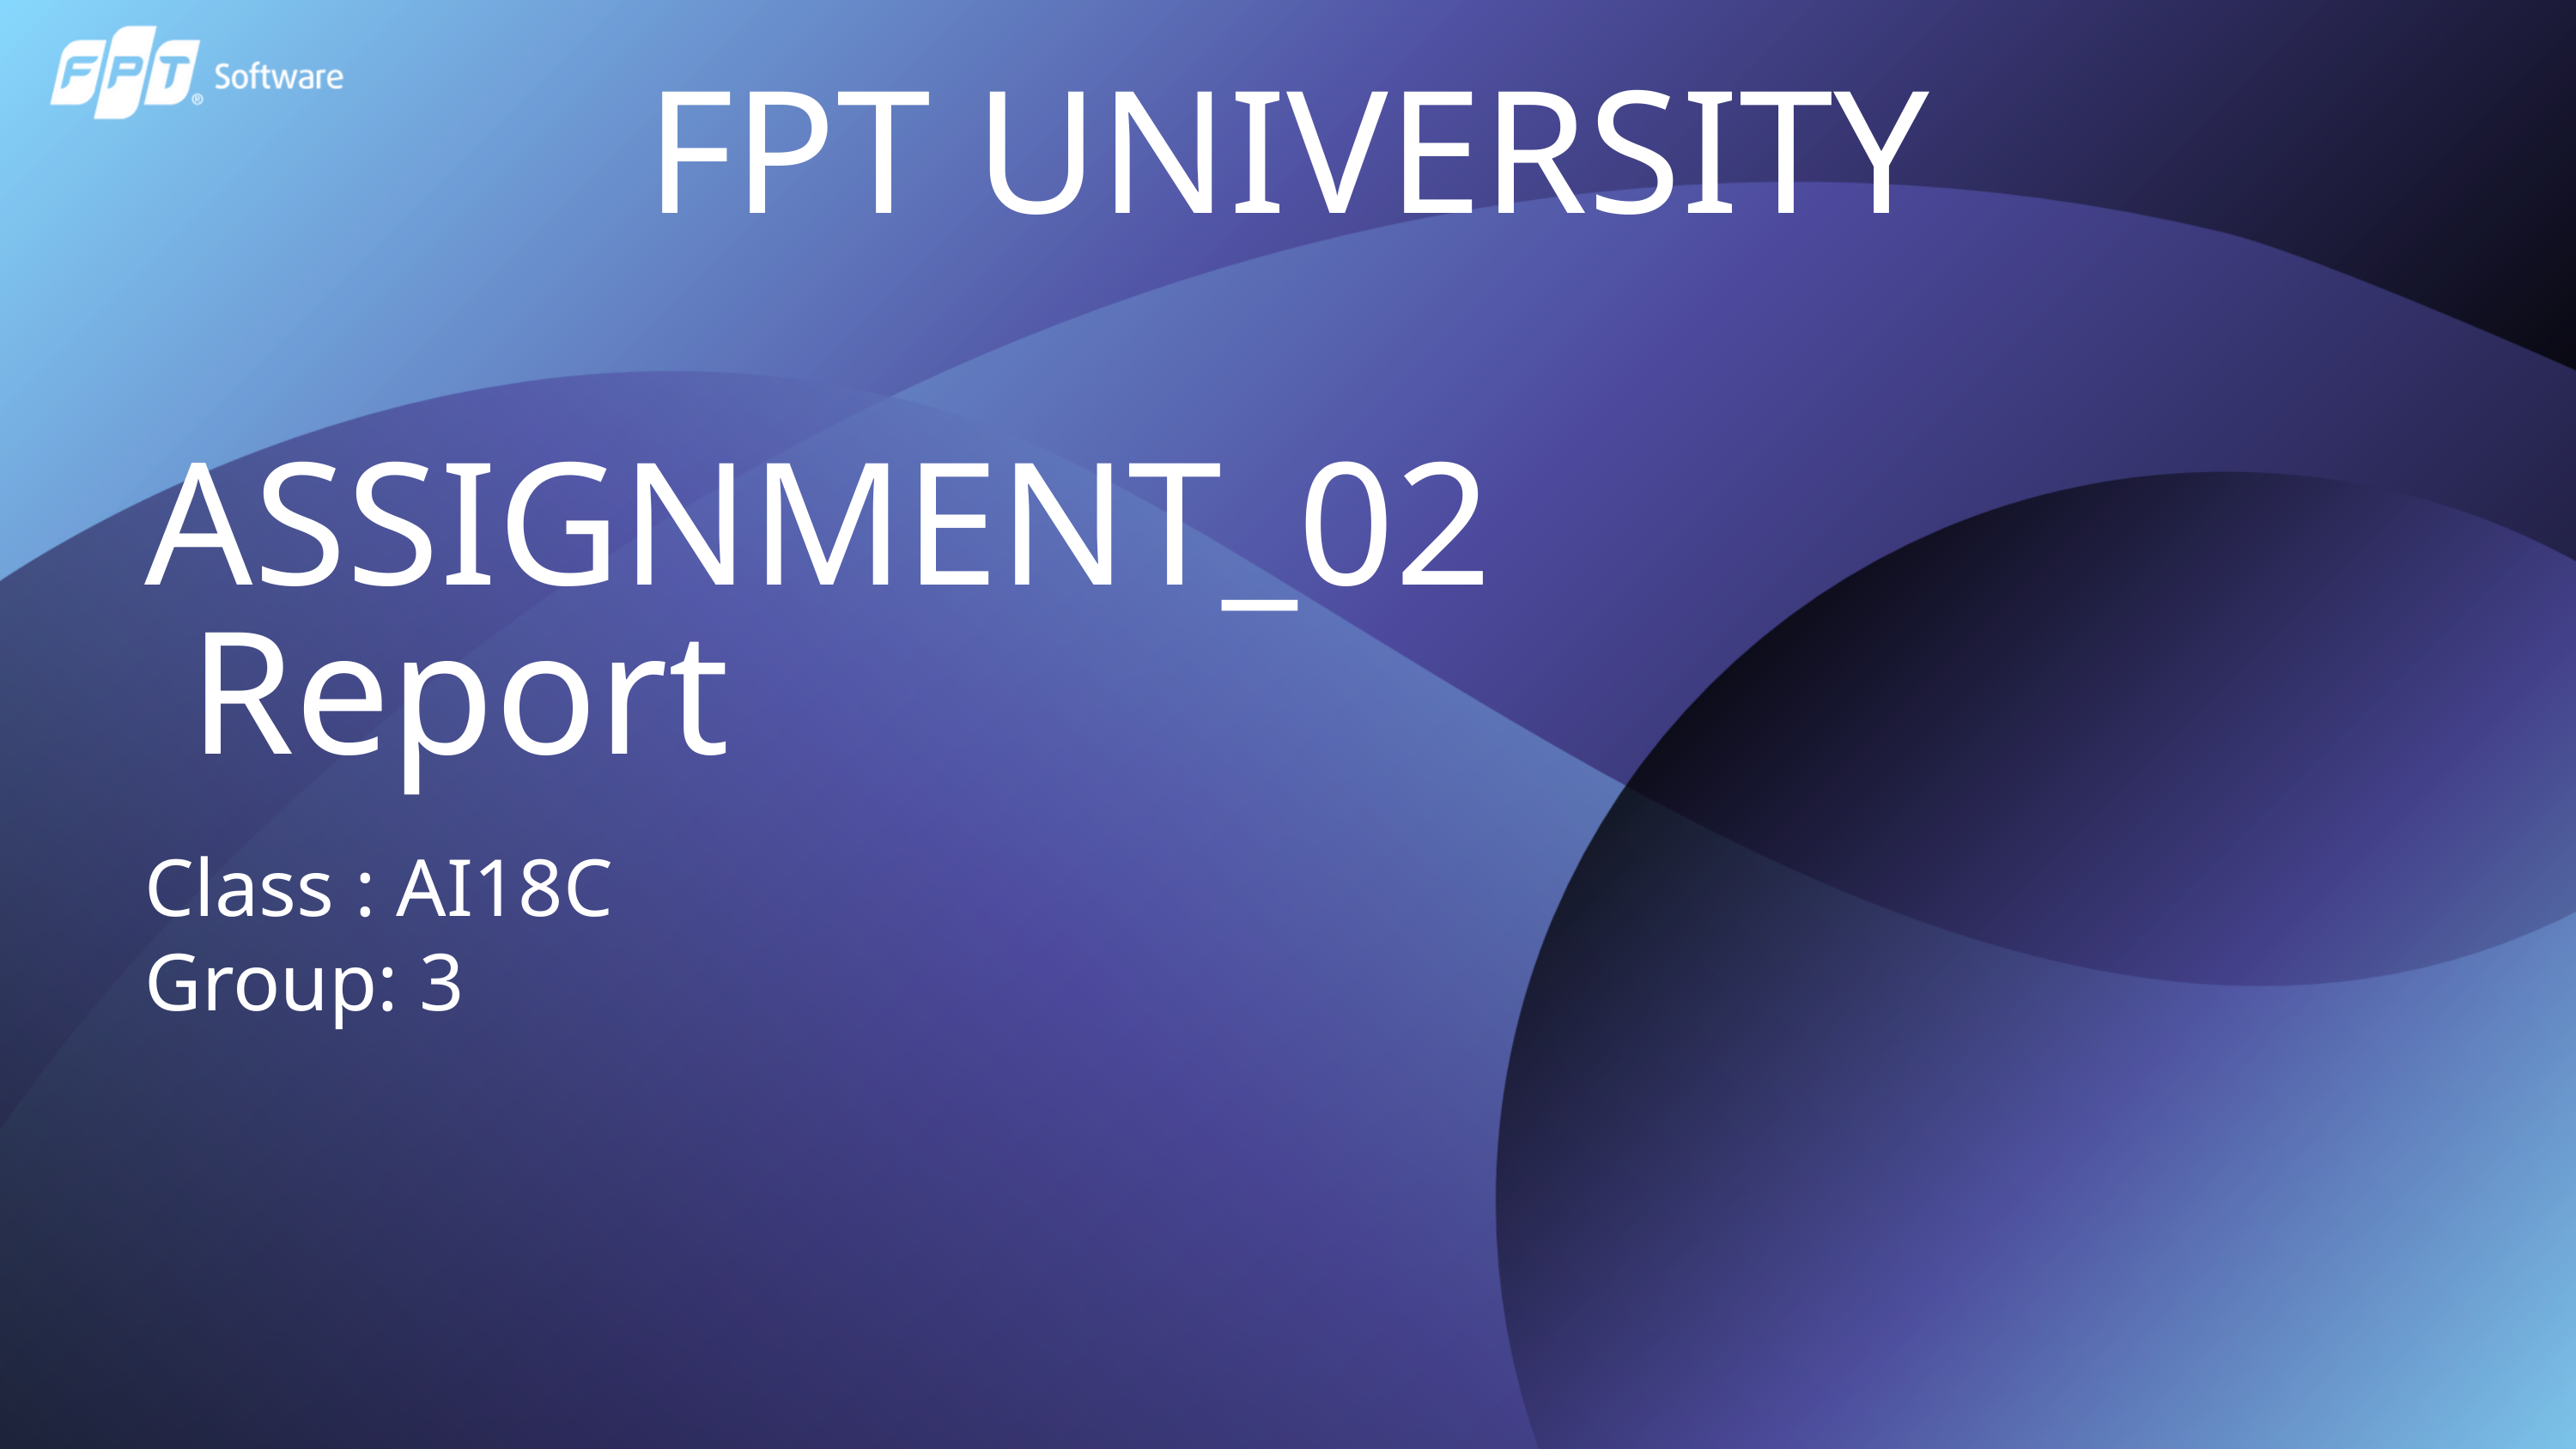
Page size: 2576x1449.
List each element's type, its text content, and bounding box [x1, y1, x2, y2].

text_box [0, 0, 381, 145]
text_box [144, 439, 1628, 1027]
text_box [0, 0, 2576, 1449]
text_box FPT UNIVERSITY [623, 9, 1953, 247]
